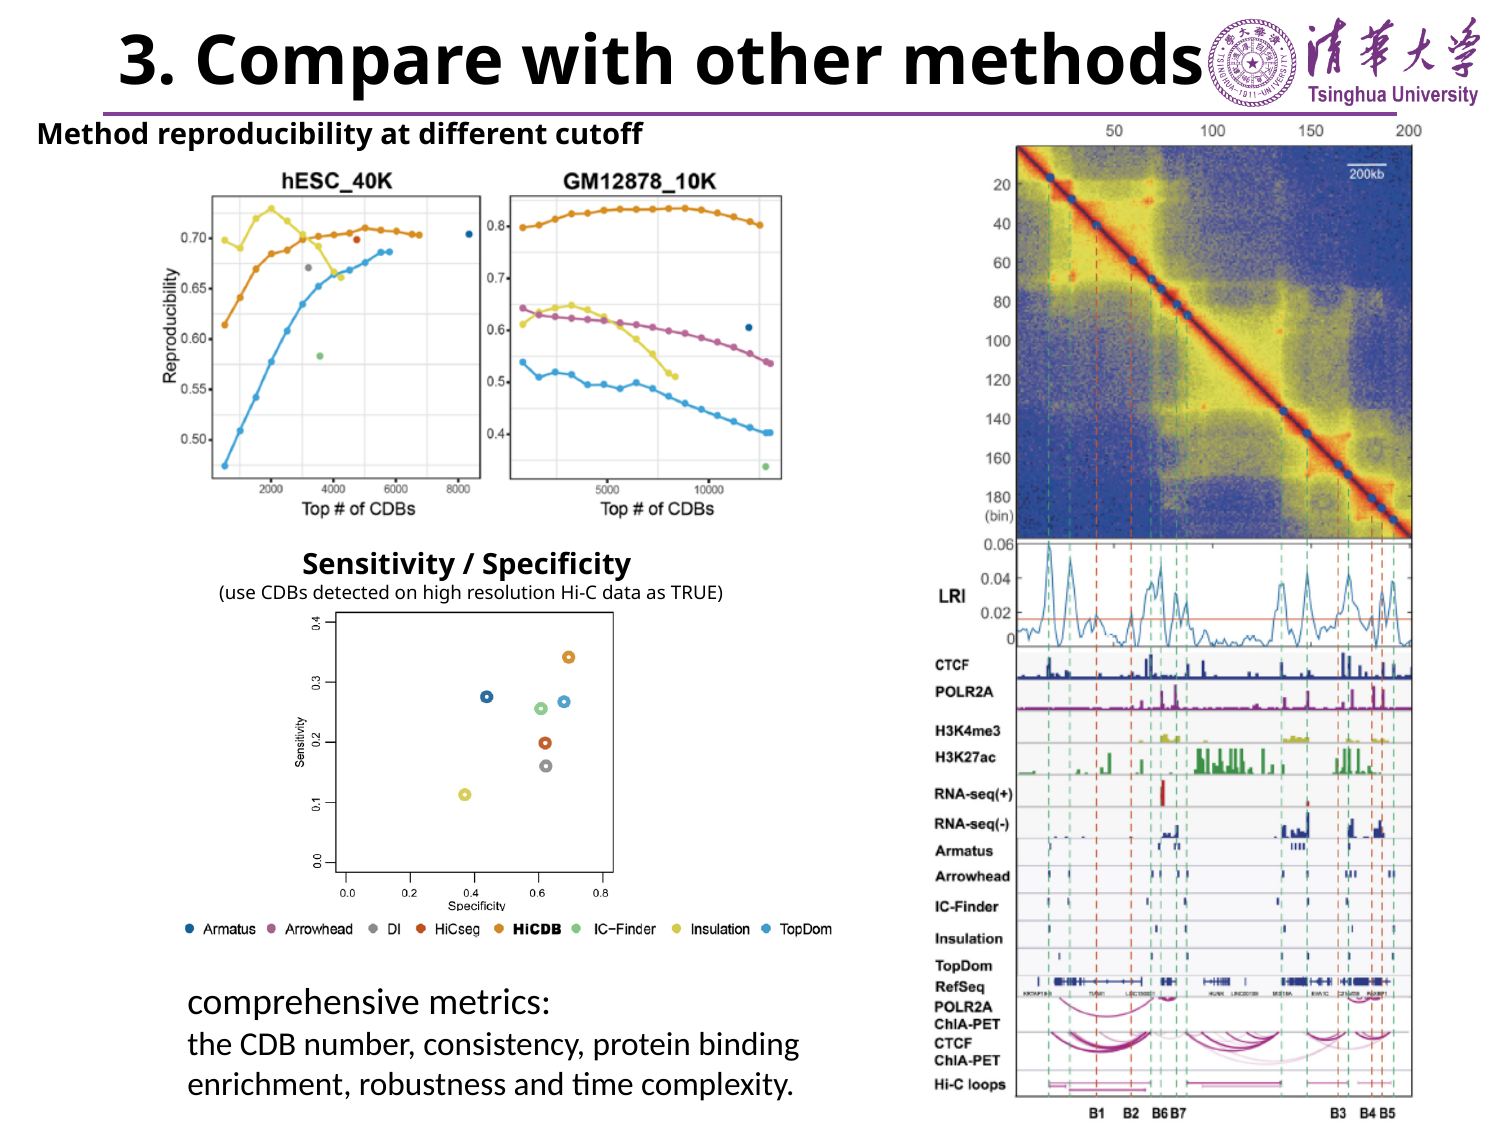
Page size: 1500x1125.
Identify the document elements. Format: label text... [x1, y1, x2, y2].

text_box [915, 117, 1432, 1125]
picture [178, 610, 835, 941]
title 3. Compare with other methods [103, 6, 1397, 119]
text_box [67, 108, 797, 522]
text_box Sensitivity / Specificity (use CDBs detected on high resolution Hi-C data as TRUE) [178, 538, 764, 611]
picture [1397, 17, 1480, 108]
text_box comprehensive metrics: the CDB number, consistency, protein binding enrichment, robustness and time complexity. [172, 970, 835, 1110]
